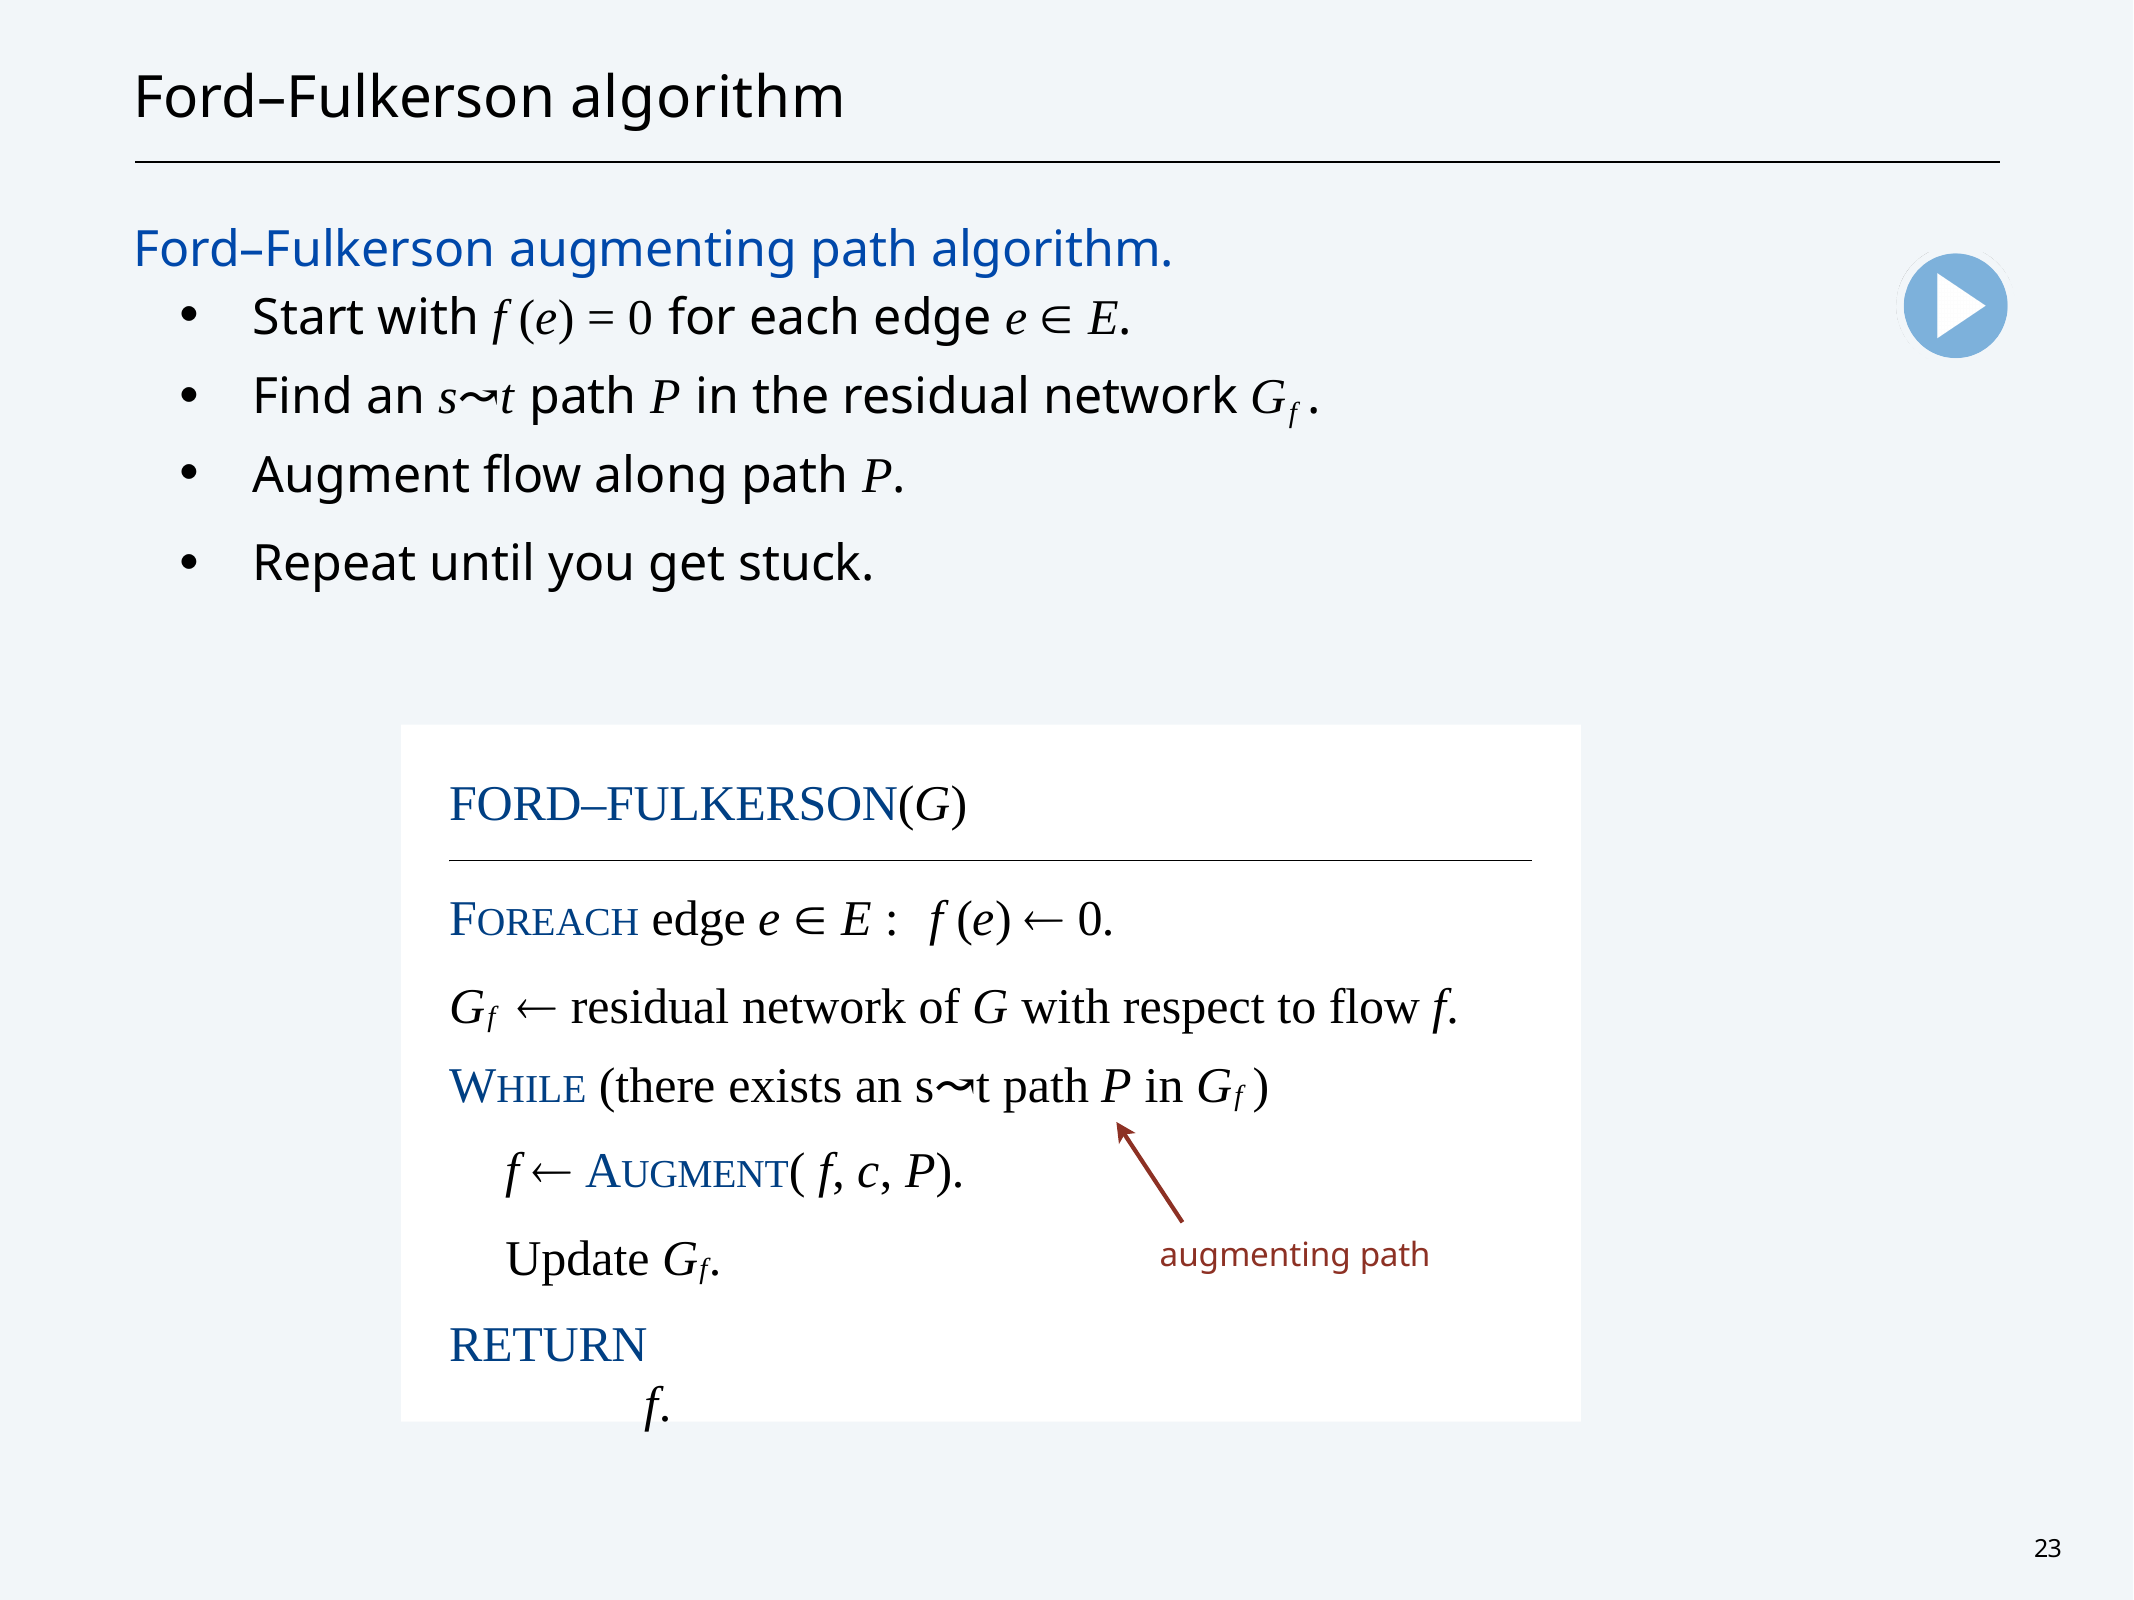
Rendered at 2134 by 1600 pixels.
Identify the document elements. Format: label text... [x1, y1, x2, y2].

text_box 23 [2032, 1530, 2068, 1563]
text_box Ford–Fulkerson augmenting path algorithm. ・Start with f (e) = 0 for each edge e  E. ・Find an s↝t path P in the residual network Gf . ・Augment flow along path P. ・Repeat until you get stuck. [127, 219, 1338, 605]
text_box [400, 724, 1582, 1422]
picture [1893, 252, 2017, 366]
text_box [1116, 1121, 1185, 1225]
title Ford–Fulkerson algorithm [131, 57, 1078, 219]
